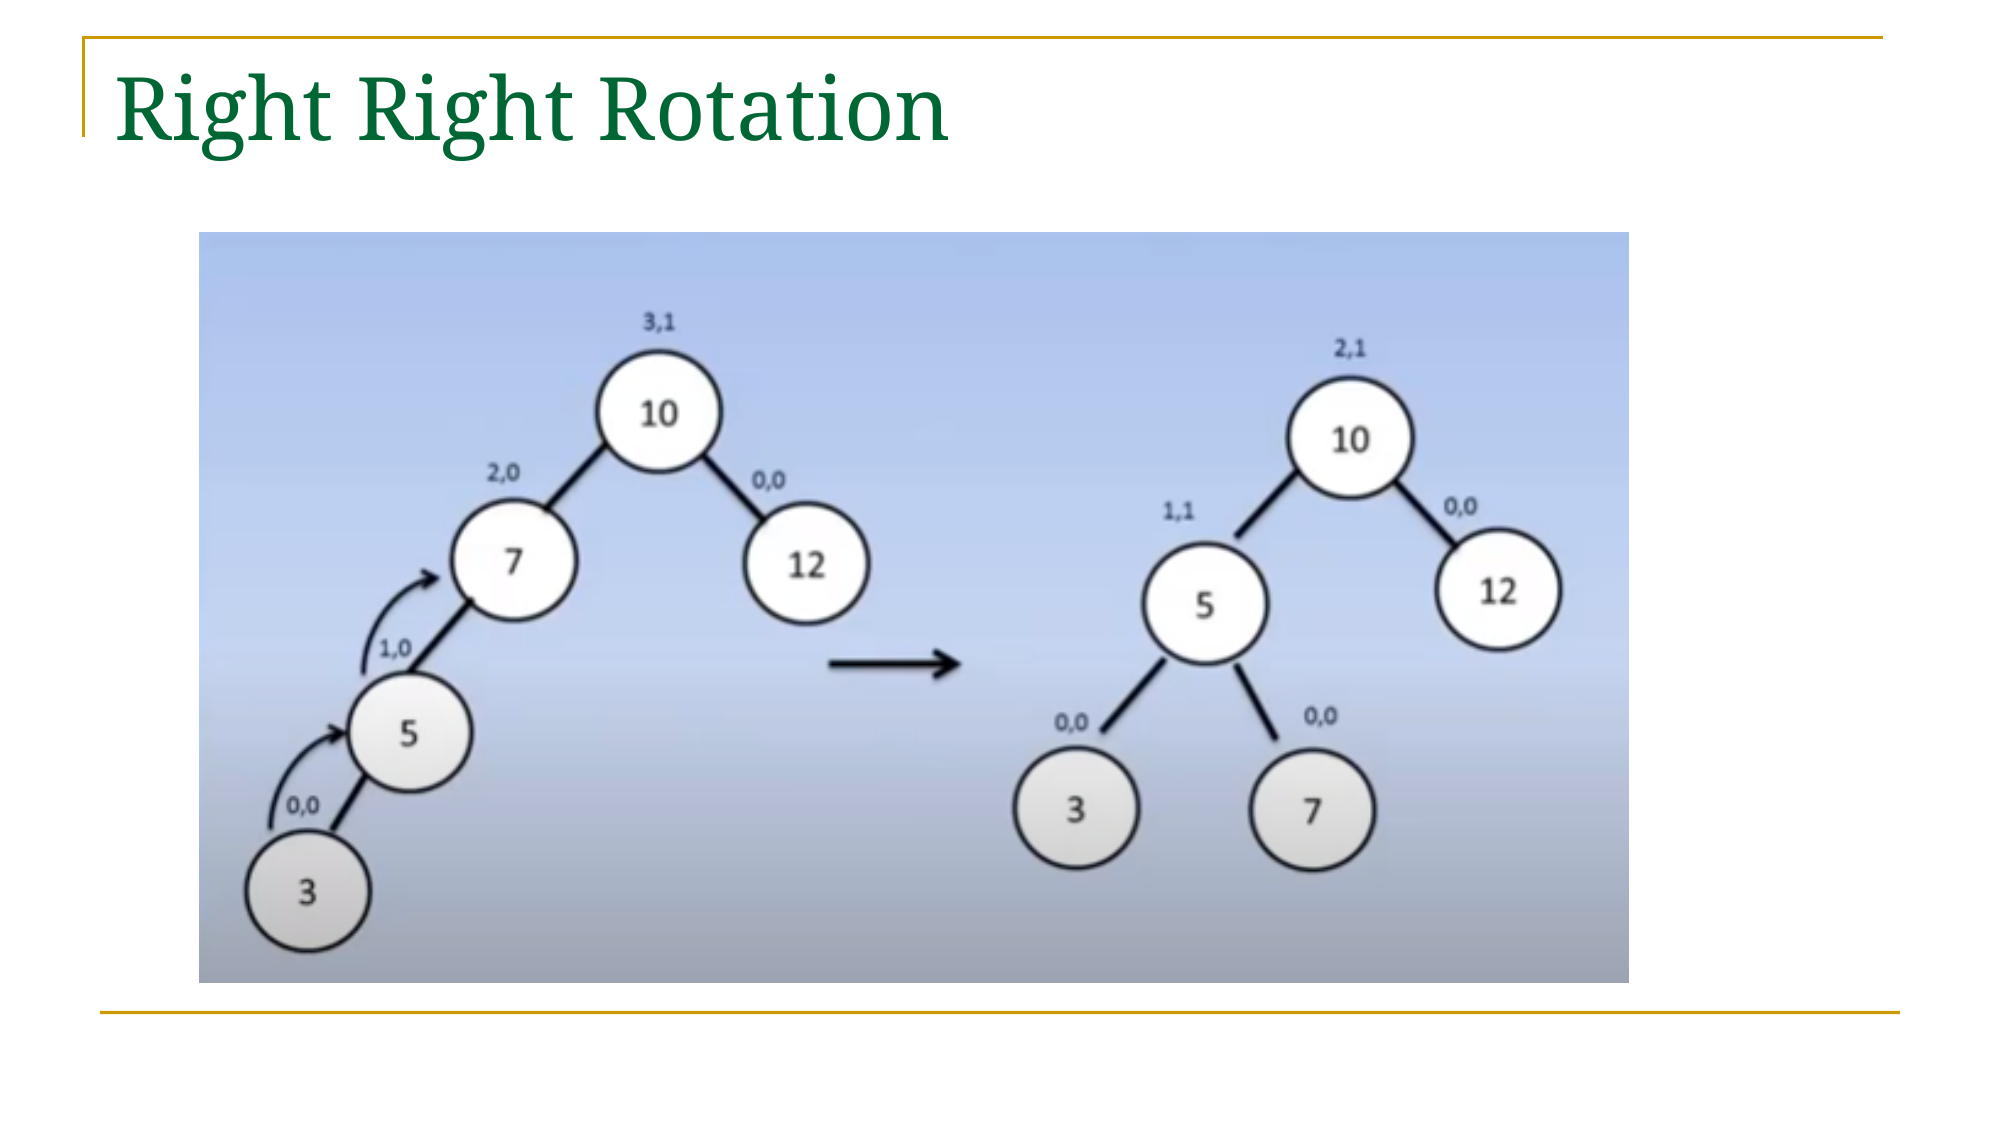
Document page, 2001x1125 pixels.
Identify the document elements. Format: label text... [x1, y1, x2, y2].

title Right Right Rotation [99, 45, 1900, 233]
picture [199, 232, 1629, 983]
